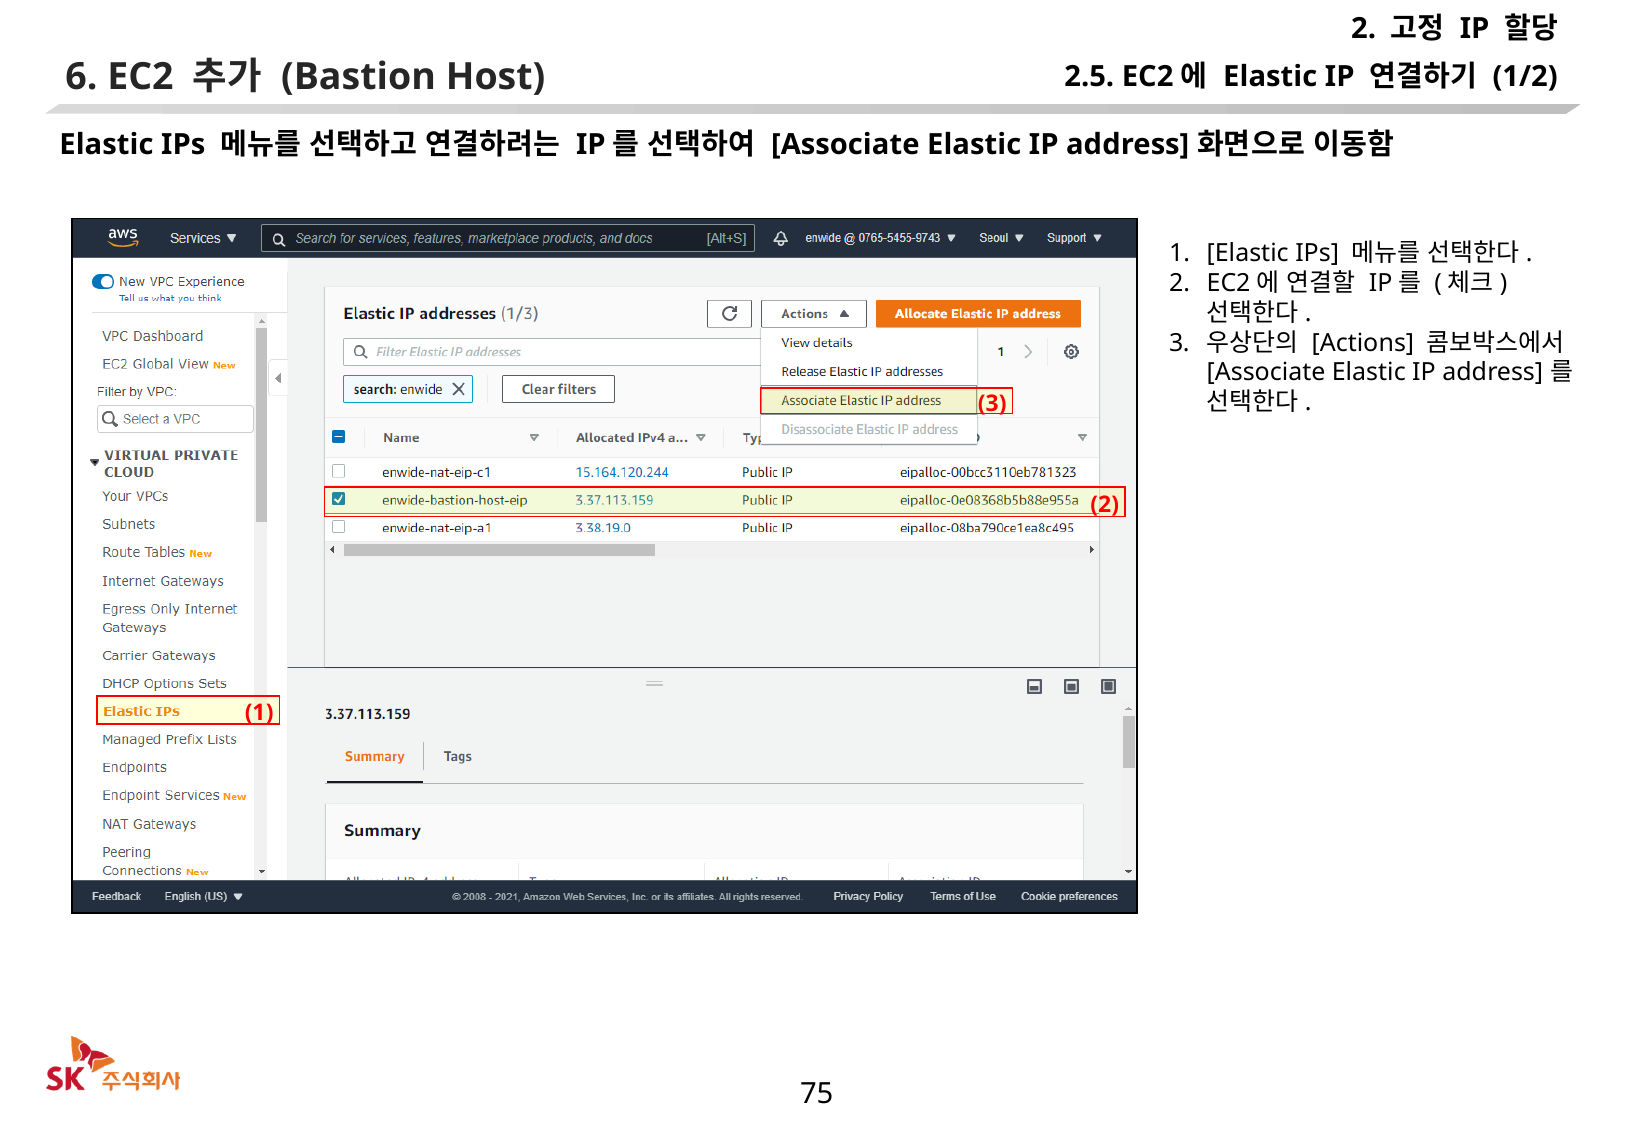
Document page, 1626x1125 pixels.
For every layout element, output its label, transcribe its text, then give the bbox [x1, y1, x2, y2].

text_box Elastic IPs 메뉴를 선택하고 연결하려는 IP를 선택하여 [Associate Elastic IP address]화면으로 이동함 [44, 117, 1581, 247]
text_box [Elastic IPs] 메뉴를 선택한다. EC2에 연결할 IP를 (체크)선택한다. 우상단의 [Actions] 콤보박스에서 [Associate Elastic IP address]를 선택한다. [1154, 228, 1597, 424]
picture [46, 1036, 180, 1094]
list 2. 고정 IP 할당 2.5. EC2에 Elastic IP 연결하기 (1/2) [941, 0, 1569, 103]
picture [72, 219, 1137, 913]
text_box 6. EC2 추가 (Bastion Host) [50, 49, 562, 105]
